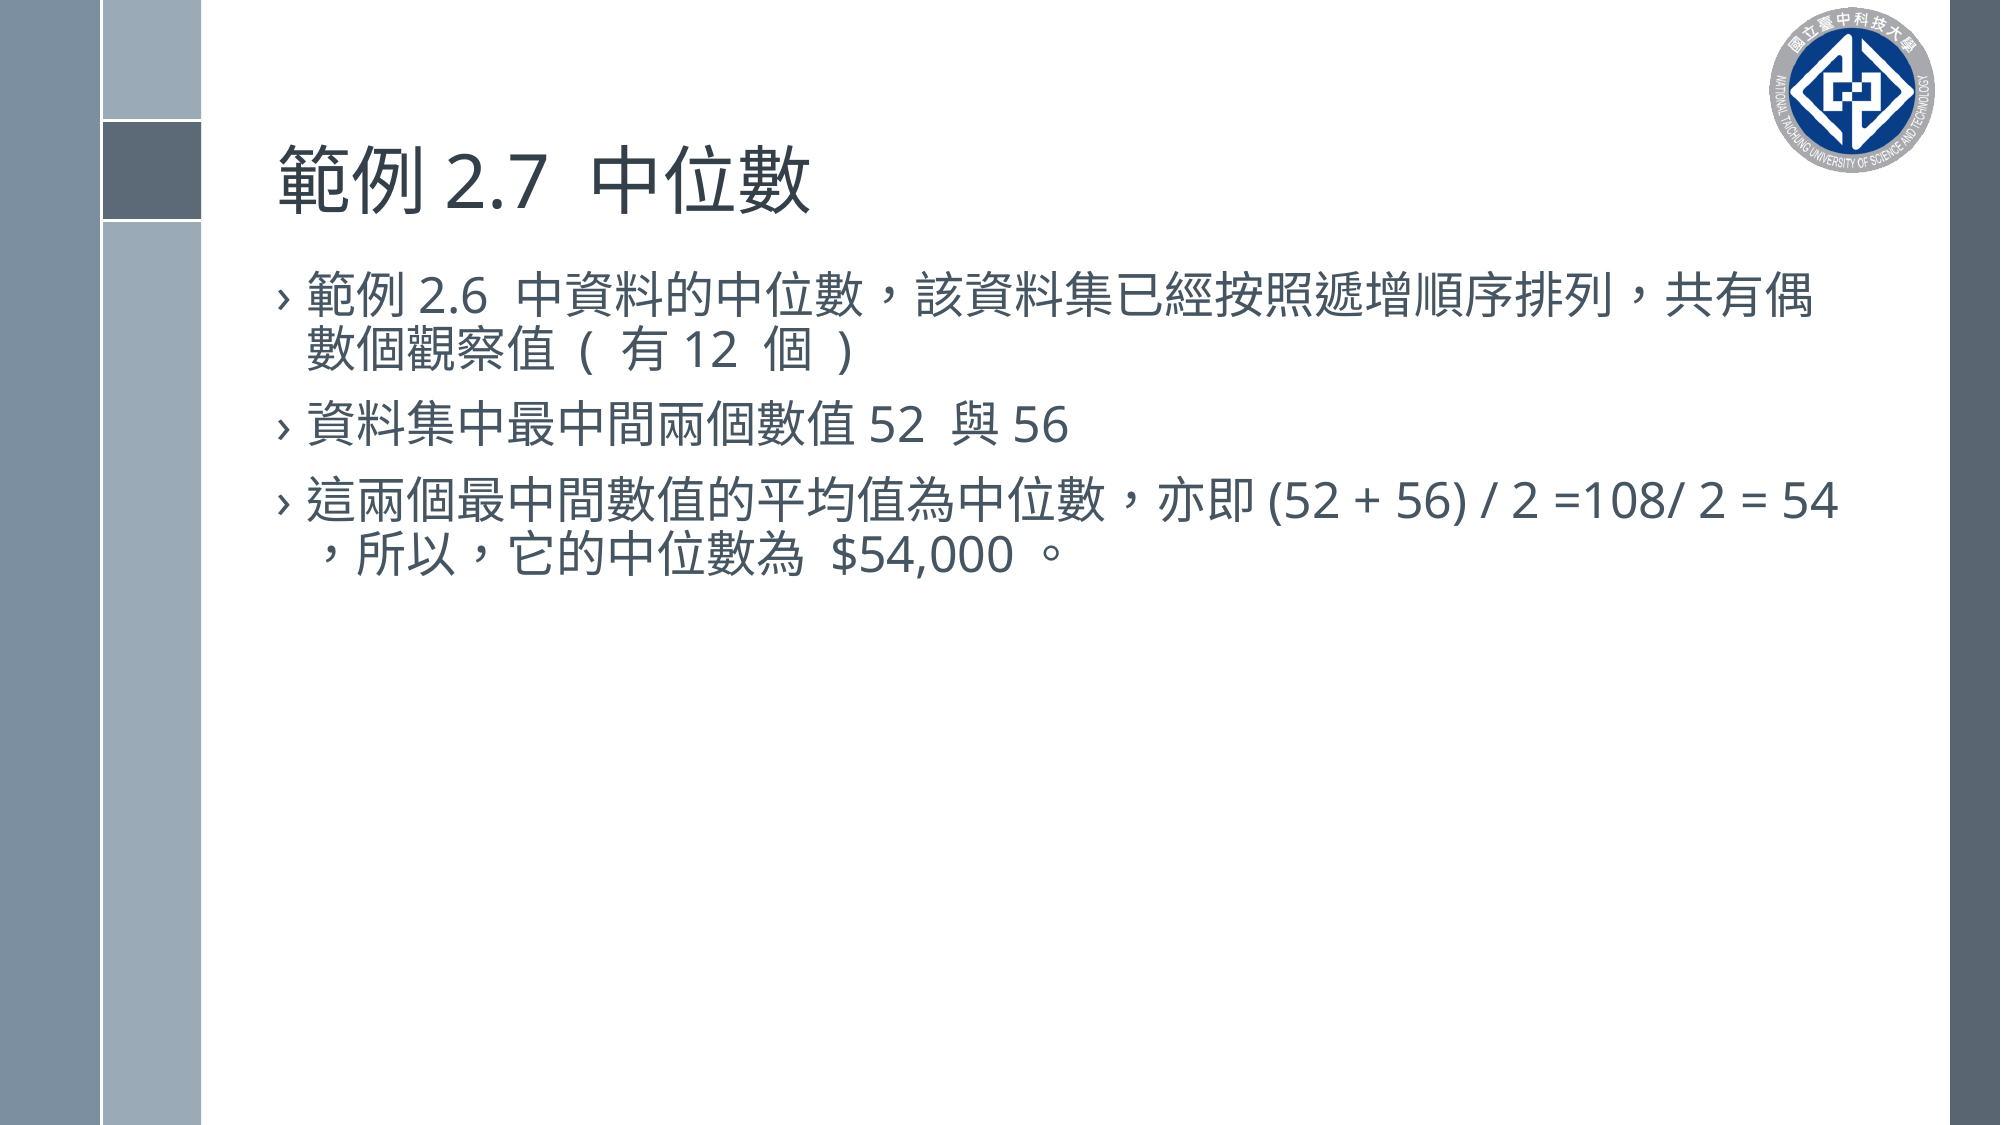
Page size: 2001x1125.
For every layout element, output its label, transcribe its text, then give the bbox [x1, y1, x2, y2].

picture [1769, 7, 1935, 173]
list 範例2.6 中資料的中位數，該資料集已經按照遞增順序排列，共有偶數個觀察值 ( 有12 個 ) 資料集中最中間兩個數值52 與56 這兩個最中間數值的平均值為中位數，亦即(52 + 56) / 2 =108/ 2 = 54 ，所以，它的中位數為 $54,000。 [261, 262, 1867, 1013]
title 範例2.7 中位數 [261, 29, 1867, 233]
